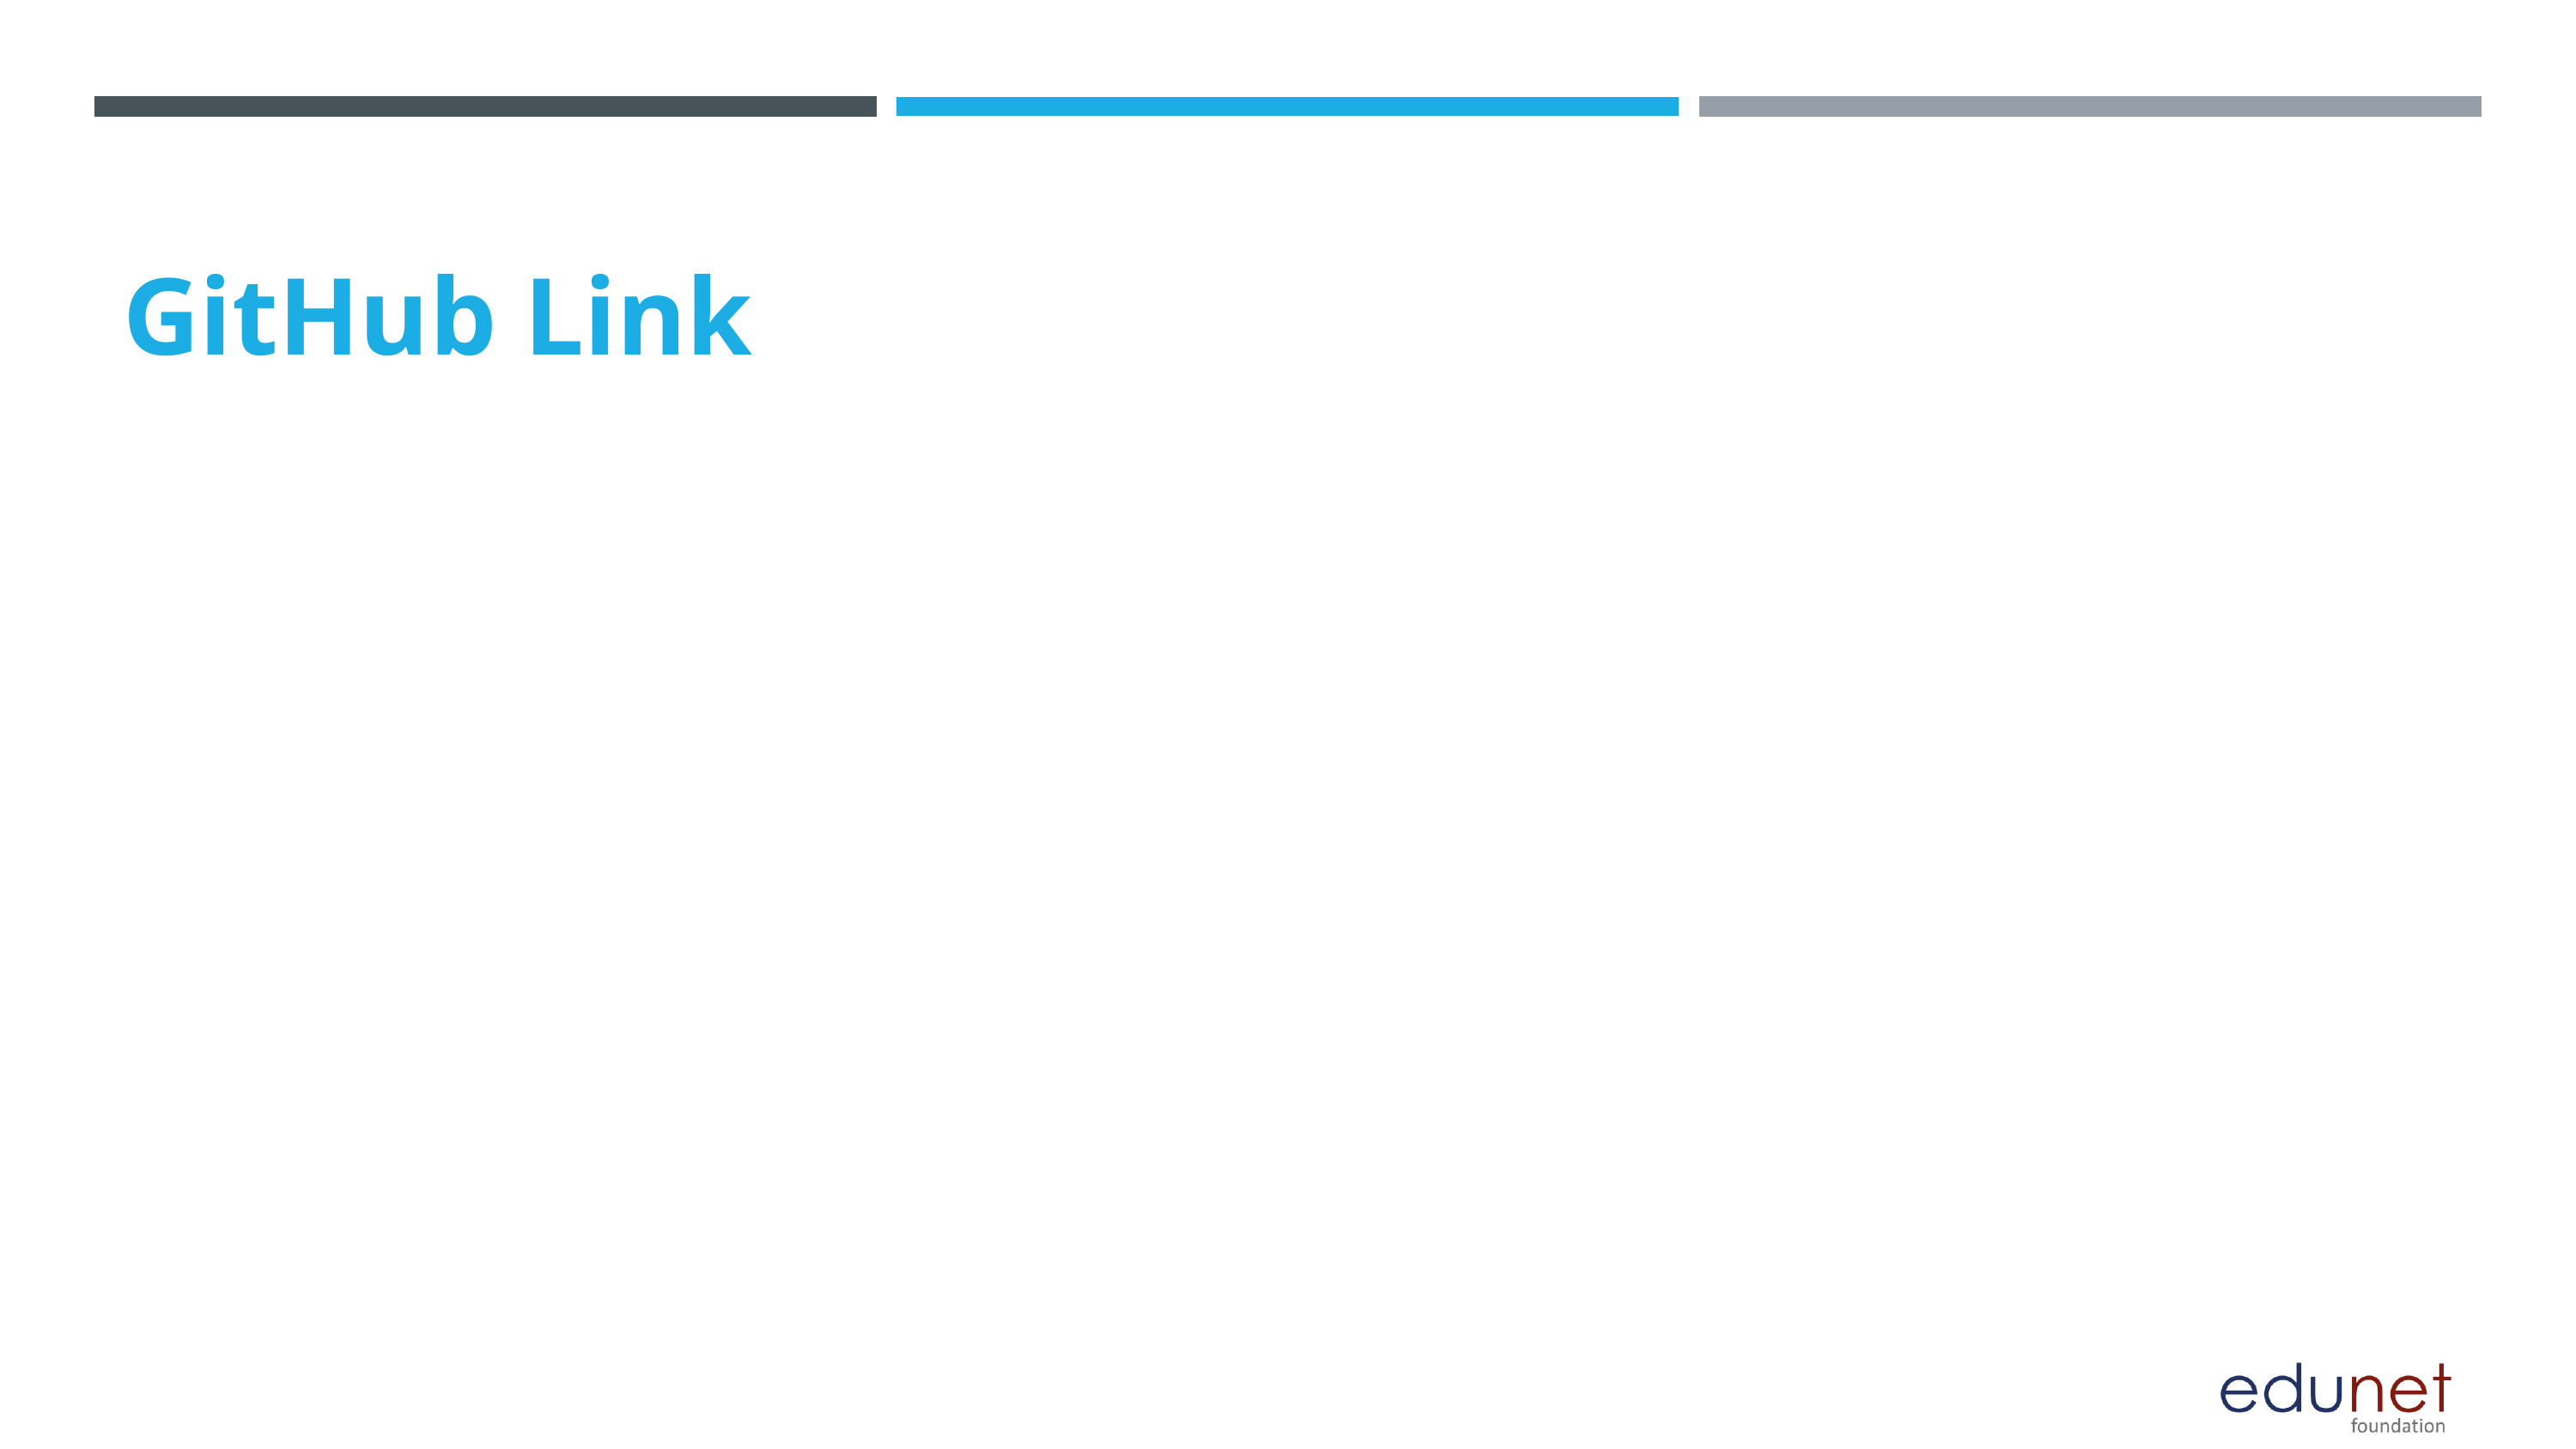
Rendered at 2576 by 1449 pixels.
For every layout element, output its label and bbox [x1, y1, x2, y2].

text_box [896, 96, 1680, 117]
text_box [94, 96, 878, 118]
text_box [2215, 1359, 2454, 1438]
text_box [122, 221, 2454, 377]
text_box [1698, 95, 2482, 118]
